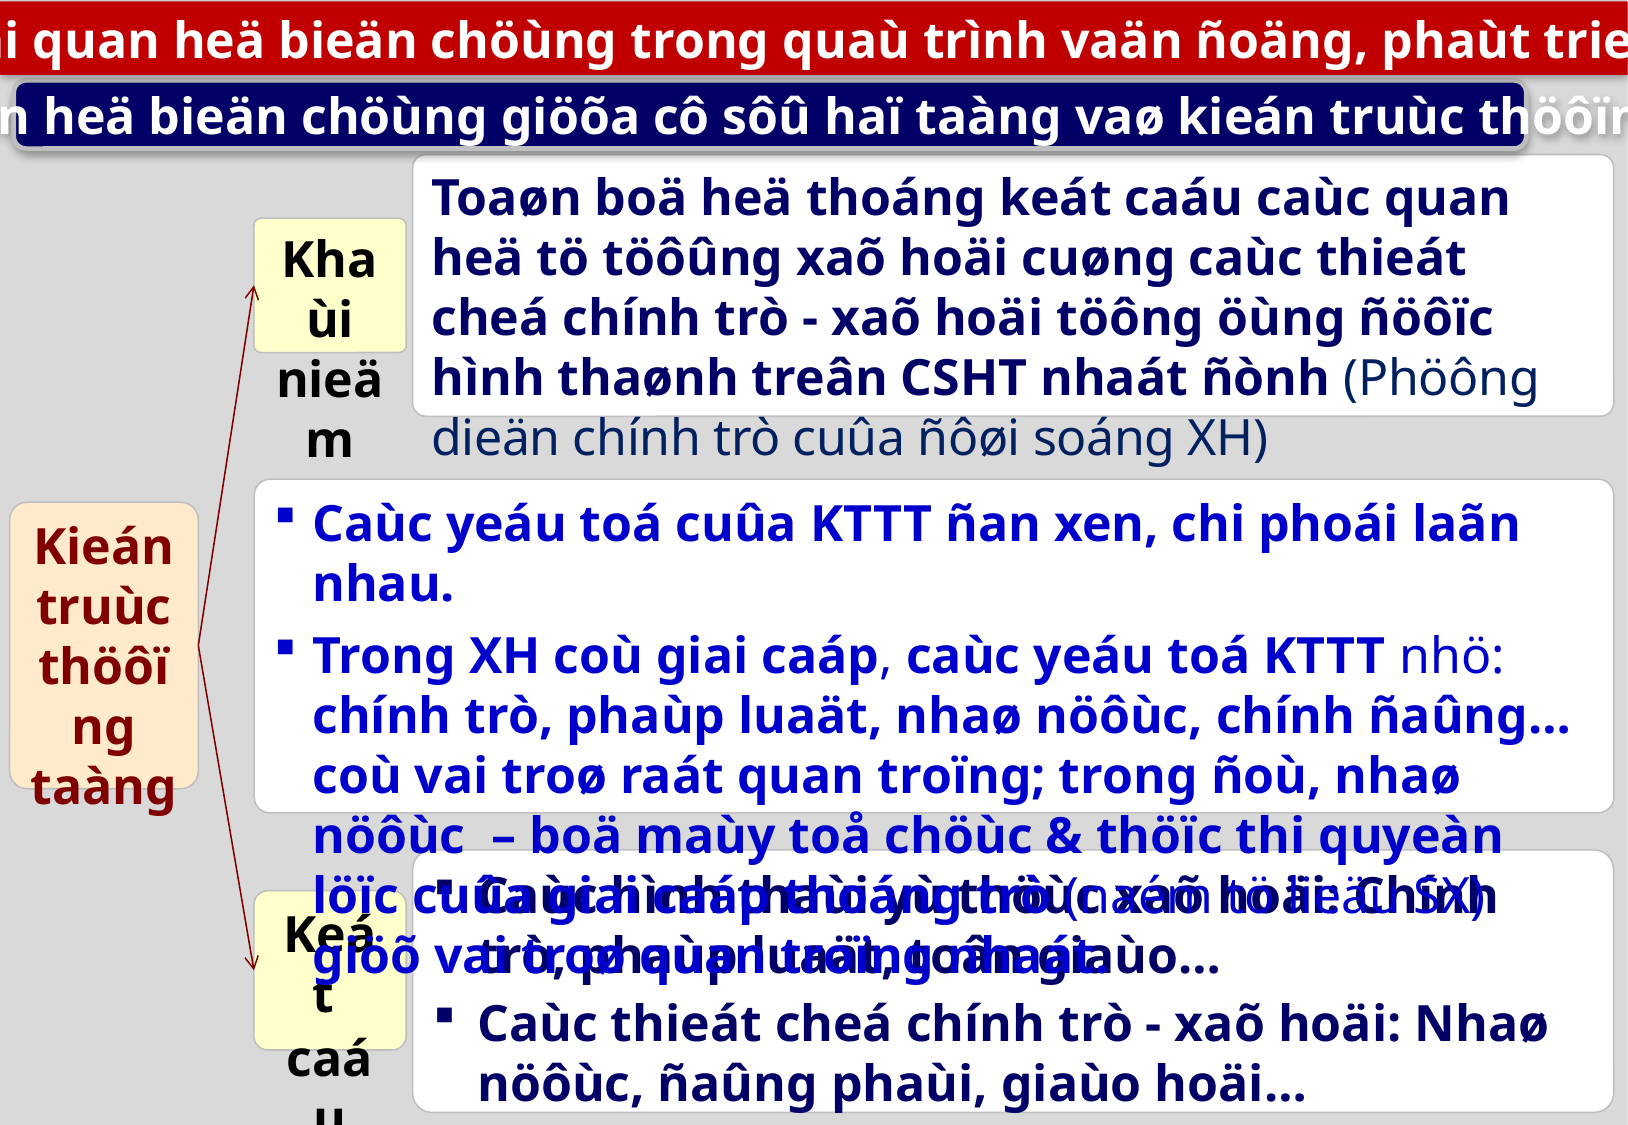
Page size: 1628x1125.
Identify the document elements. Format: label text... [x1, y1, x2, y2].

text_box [198, 645, 255, 971]
text_box Caùc yeáu toá cuûa KTTT ñan xen, chi phoái laãn nhau. Trong XH coù giai caáp, caùc yeáu toá KTTT nhö: chính trò, phaùp luaät, nhaø nöôùc, chính ñaûng… coù vai troø raát quan troïng; trong ñoù, nhaø nöôùc – boä maùy toå chöùc & thöïc thi quyeàn löïc cuûa giai caáp thoáng trò (naém tö lieäu SX) giöõ vai troø quan troïng nhaát. [259, 479, 1614, 813]
text_box 2. Caùc moái quan heä bieän chöùng trong quaù trình vaän ñoäng, phaùt trieån xaõ hoäi [0, 1, 1628, 75]
text_box b) Moái quan heä bieän chöùng giöõa cô sôû haï taàng vaø kieán truùc thöôïng taàng [13, 87, 1527, 149]
text_box Keát caáu [253, 890, 407, 1051]
text_box Kieán truùc thöôïng taàng [9, 502, 193, 789]
text_box Caùc hình thaùi yù thöùc xaõ hoäi: Chính trò, phaùp luaät, toân giaùo… Caùc thieát cheá chính trò - xaõ hoäi: Nhaø nöôùc, ñaûng phaùi, giaùo hoäi… [412, 849, 1614, 1113]
text_box Khaùi nieäm [253, 218, 407, 353]
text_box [198, 285, 255, 644]
text_box Toaøn boä heä thoáng keát caáu caùc quan heä tö töôûng xaõ hoäi cuøng caùc thieát cheá chính trò - xaõ hoäi töông öùng ñöôïc hình thaønh treân CSHT nhaát ñònh (Phöông dieän chính trò cuûa ñôøi soáng XH) [412, 154, 1614, 417]
